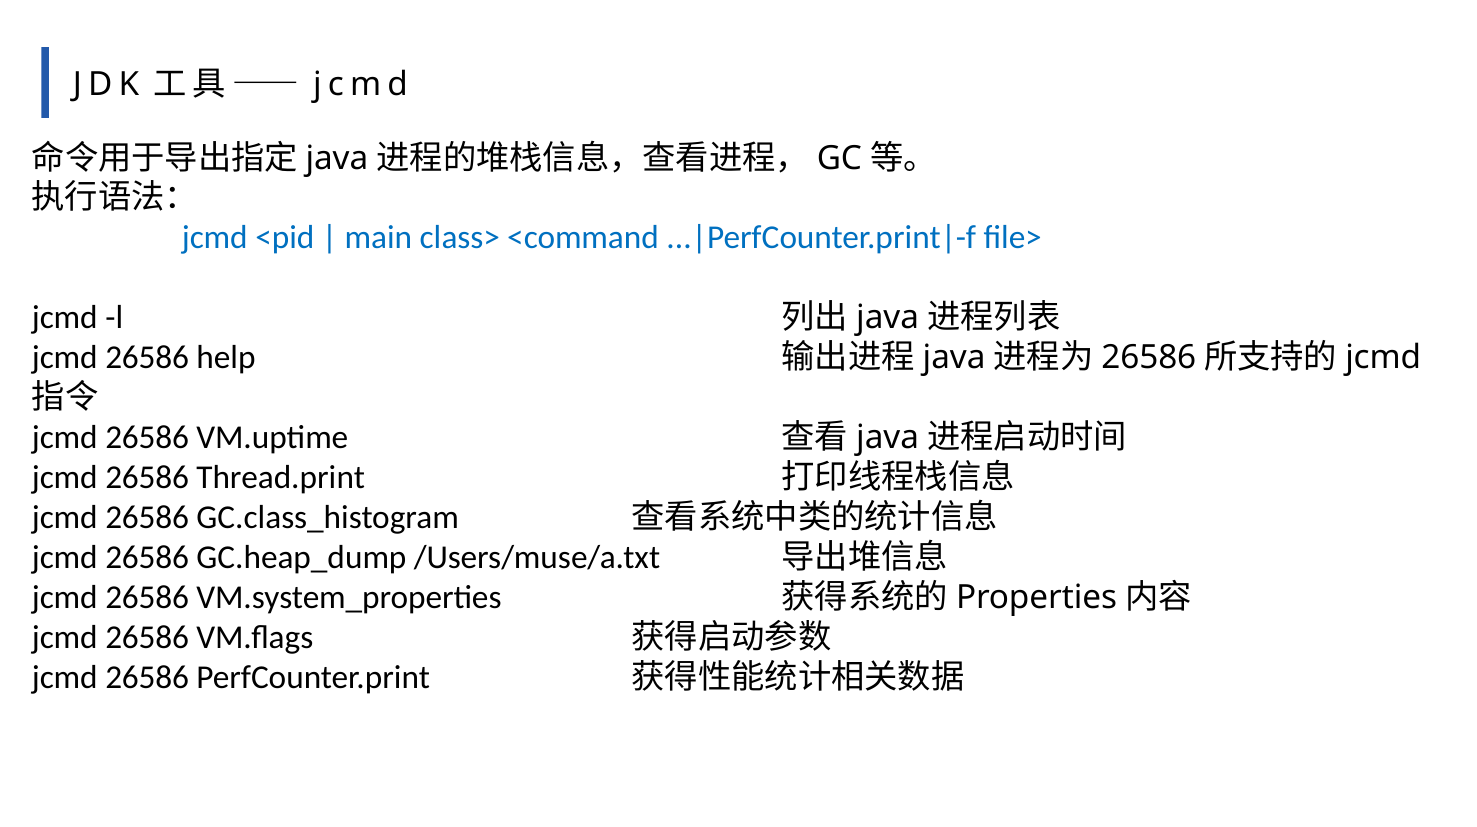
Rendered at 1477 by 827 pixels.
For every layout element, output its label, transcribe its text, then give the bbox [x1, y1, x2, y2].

text_box [39, 45, 51, 120]
text_box 命令用于导出指定java进程的堆栈信息，查看进程，GC等。 执行语法： jcmd <pid | main class> <command ...|PerfCounter.print|-f file> jcmd -l 列出java进程列表 jcmd 26586 help 输出进程java进程为26586所支持的jcmd指令 jcmd 26586 VM.uptime 查看java进程启动时间 jcmd 26586 Thread.print 打印线程栈信息 jcmd 26586 GC.class_histogram 查看系统中类的统计信息 jcmd 26586 GC.heap_dump /Users/muse/a.txt 导出堆信息 jcmd 26586 VM.system_properties 获得系统的Properties内容 jcmd 26586 VM.flags 获得启动参数 jcmd 26586 PerfCounter.print 获得性能统计相关数据 [17, 128, 1471, 703]
text_box JDK工具——jcmd [61, 56, 420, 108]
